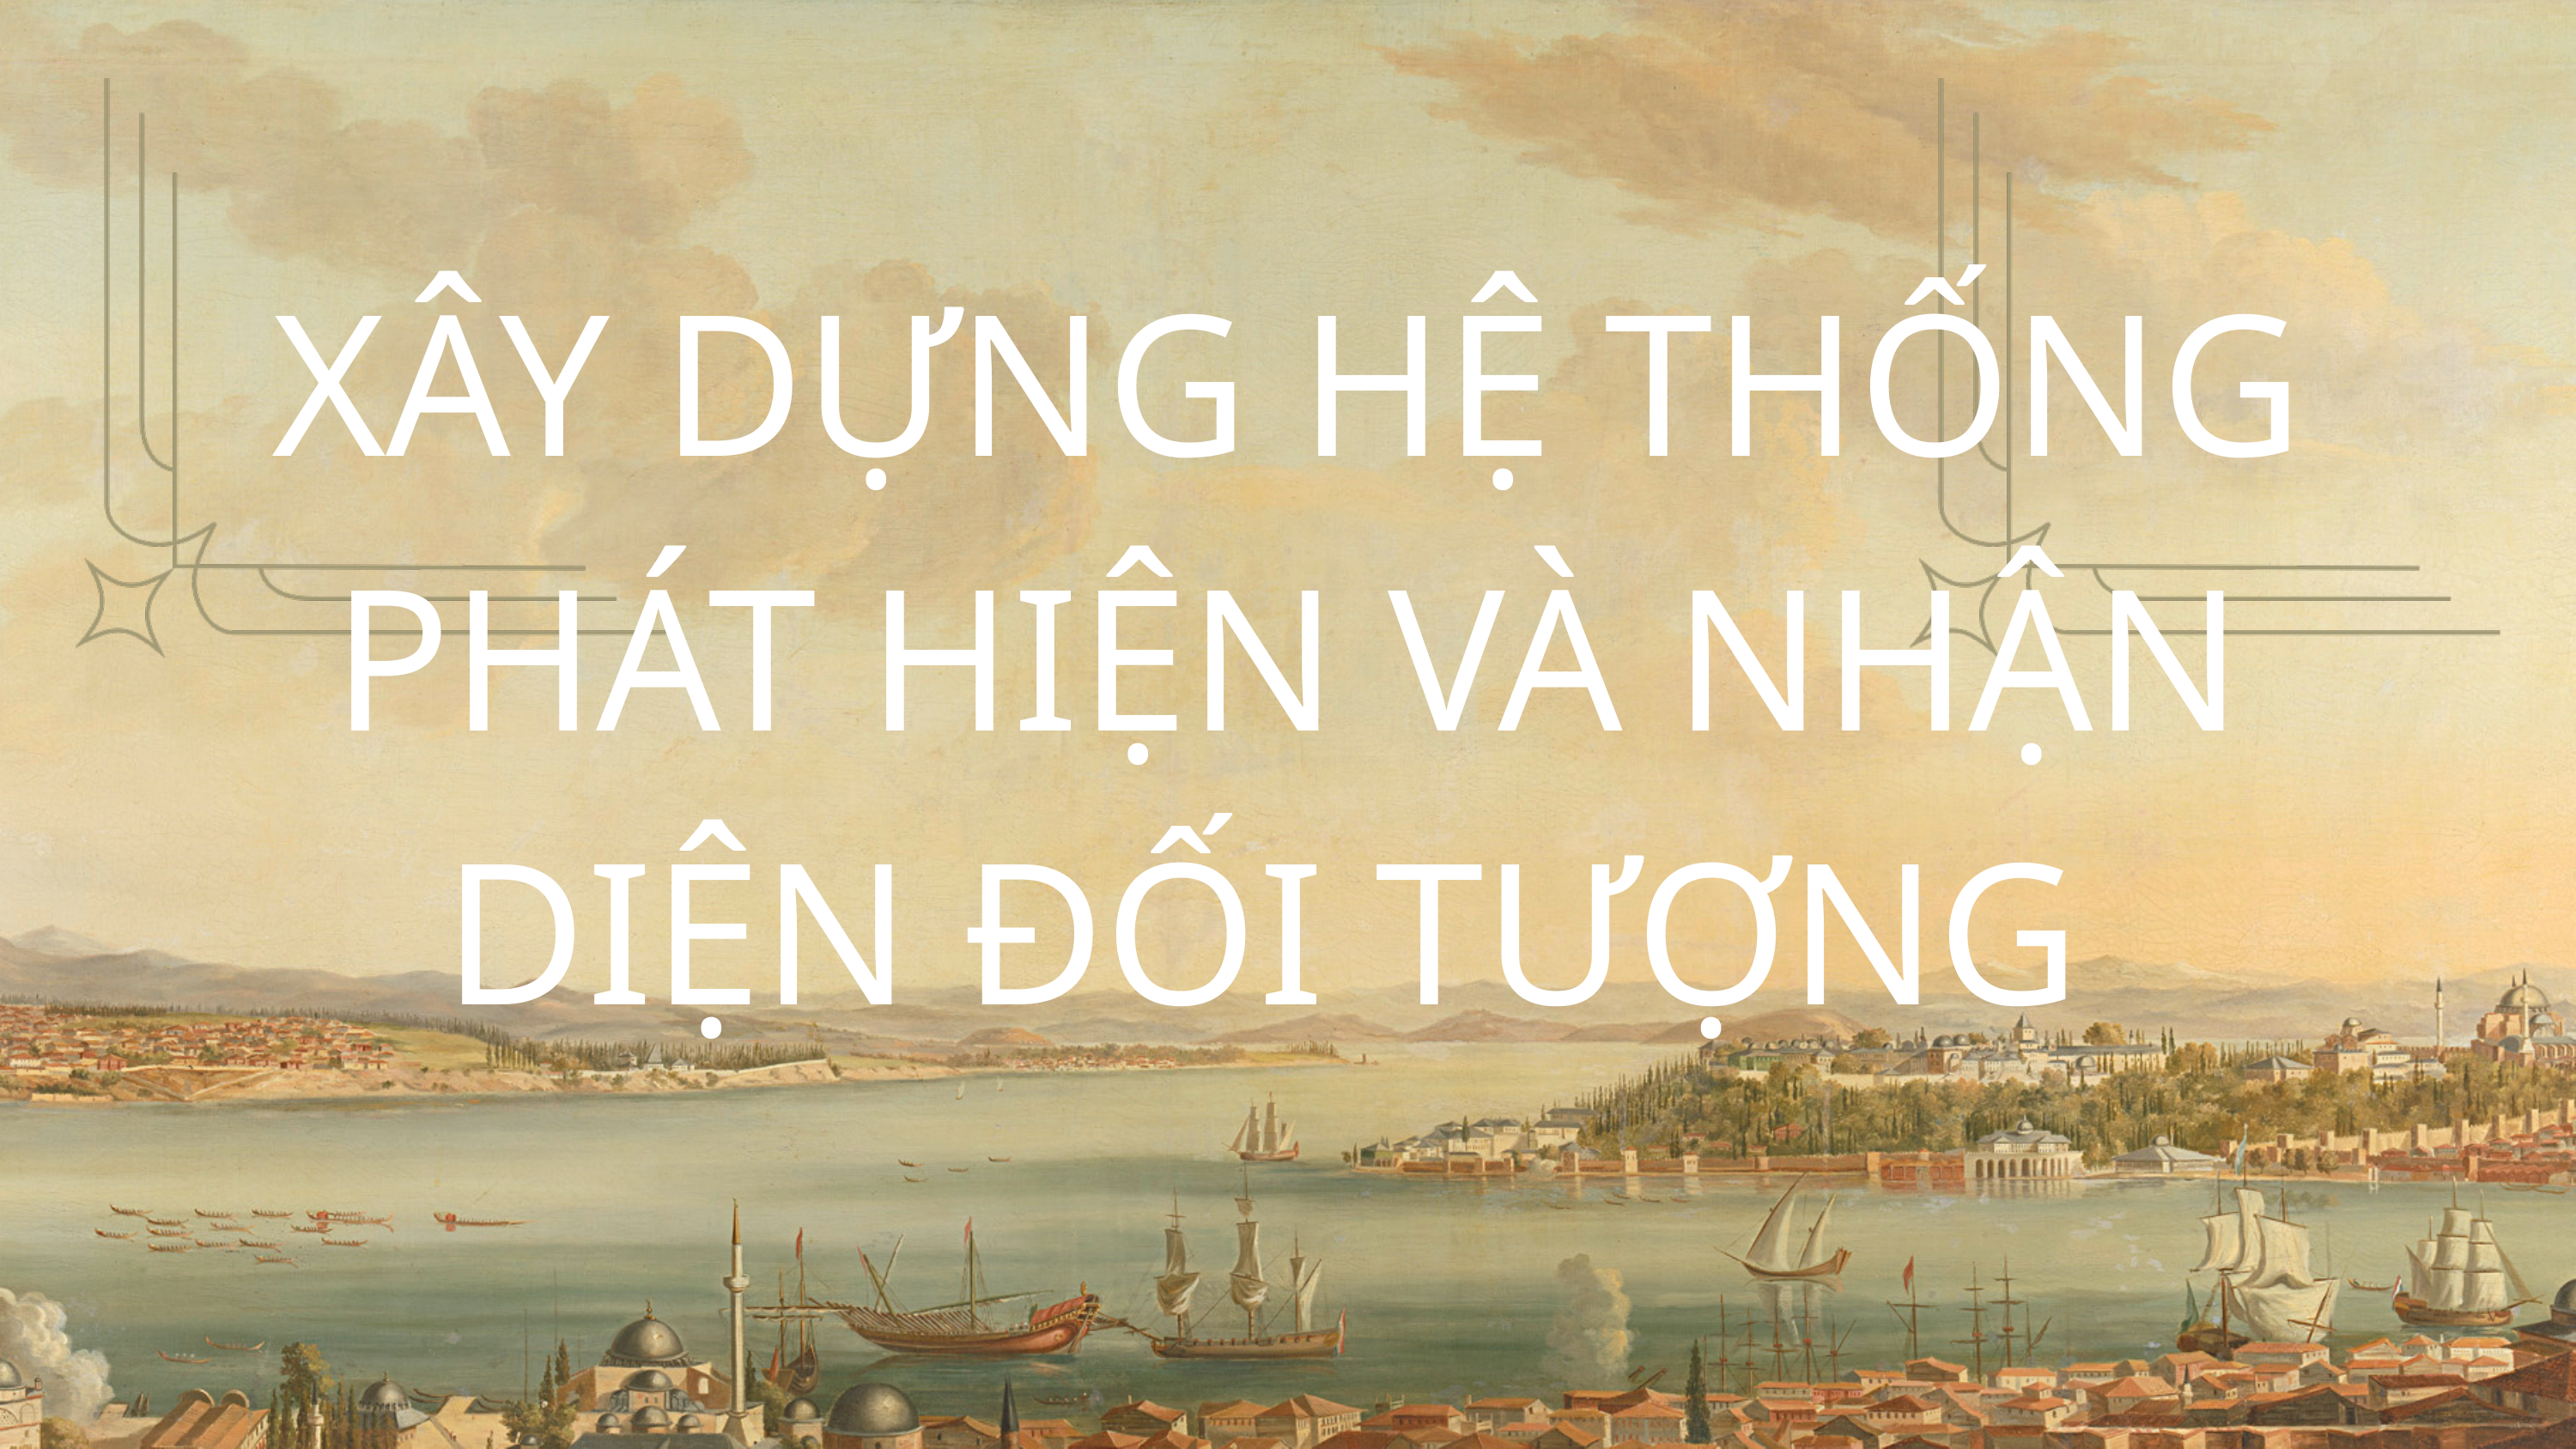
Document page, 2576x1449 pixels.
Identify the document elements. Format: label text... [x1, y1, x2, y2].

text_box [1909, 78, 2501, 658]
text_box XÂY DỰNG HỆ THỐNG PHÁT HIỆN VÀ NHẬN DIỆN ĐỐI TƯỢNG [195, 221, 2381, 1045]
text_box [75, 78, 667, 658]
text_box [0, 0, 2576, 1449]
